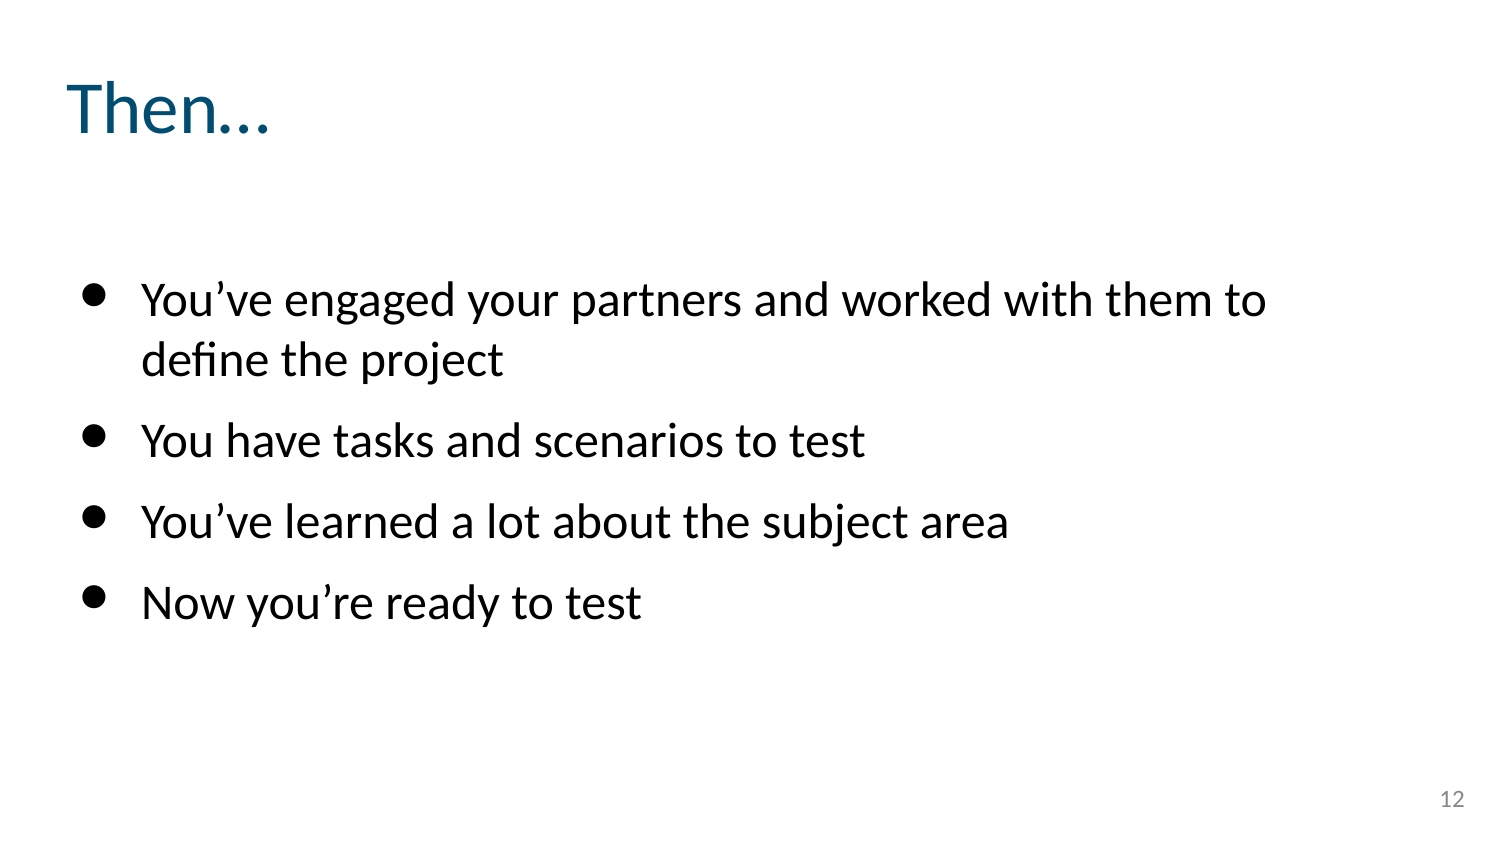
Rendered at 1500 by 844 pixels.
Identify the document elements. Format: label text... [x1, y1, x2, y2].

list You’ve engaged your partners and worked with them to define the project You have tasks and scenarios to test You’ve learned a lot about the subject area Now you’re ready to test [51, 191, 1355, 776]
title Then… [51, 56, 1299, 151]
slide_number ‹#› [1389, 764, 1480, 830]
